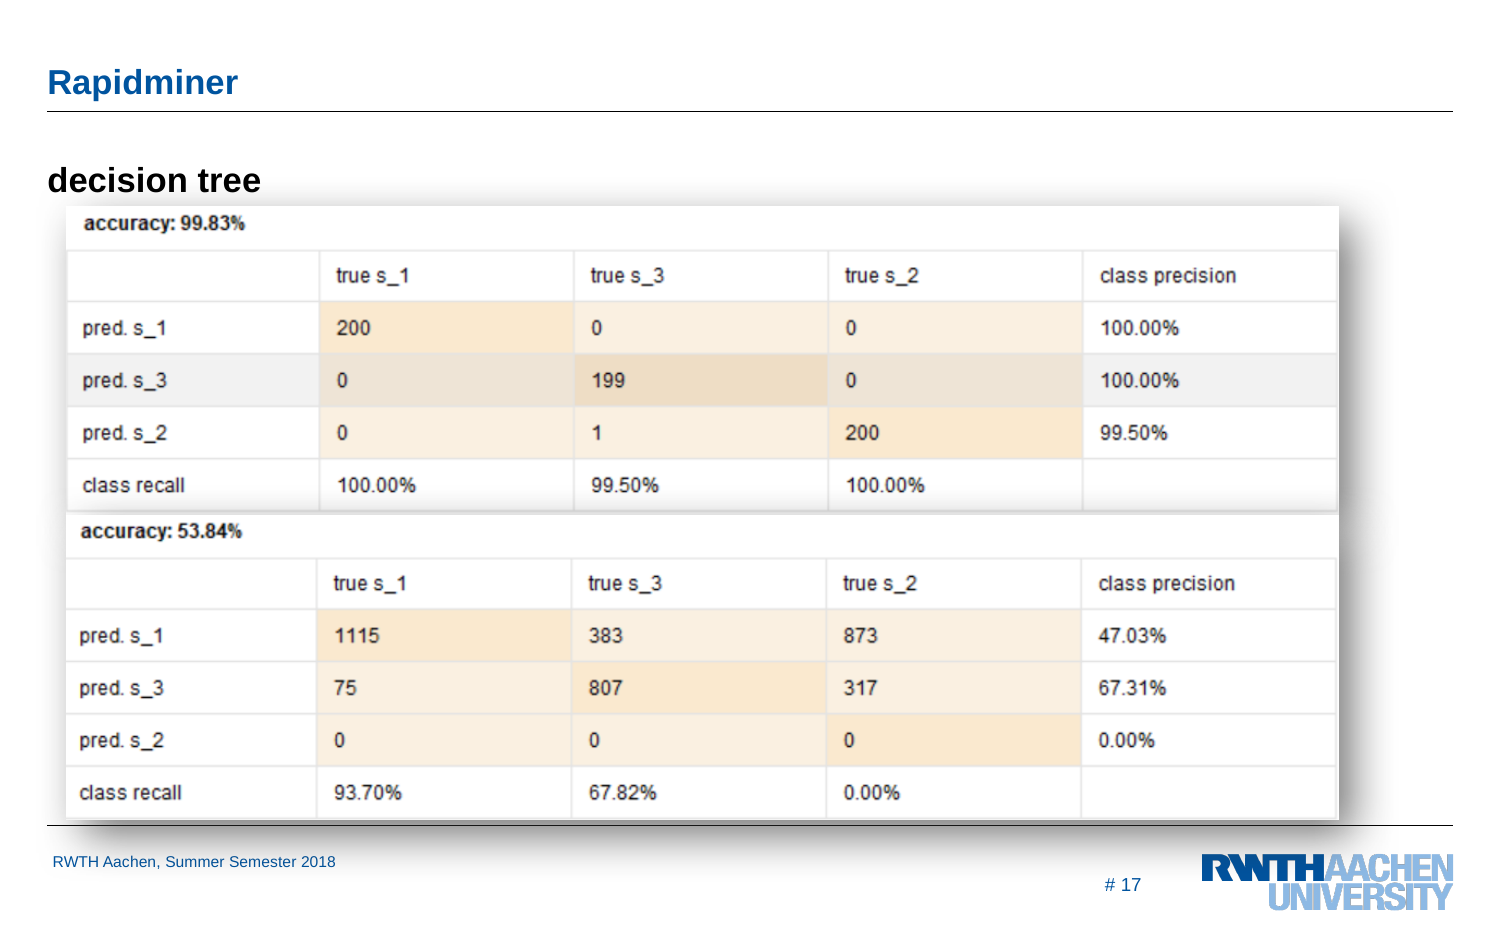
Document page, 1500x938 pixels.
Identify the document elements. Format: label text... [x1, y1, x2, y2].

list decision tree [47, 157, 1453, 192]
title Rapidminer [47, 27, 1453, 102]
slide_number # 17 [1090, 869, 1241, 905]
picture [1181, 826, 1474, 938]
picture [65, 206, 1339, 821]
